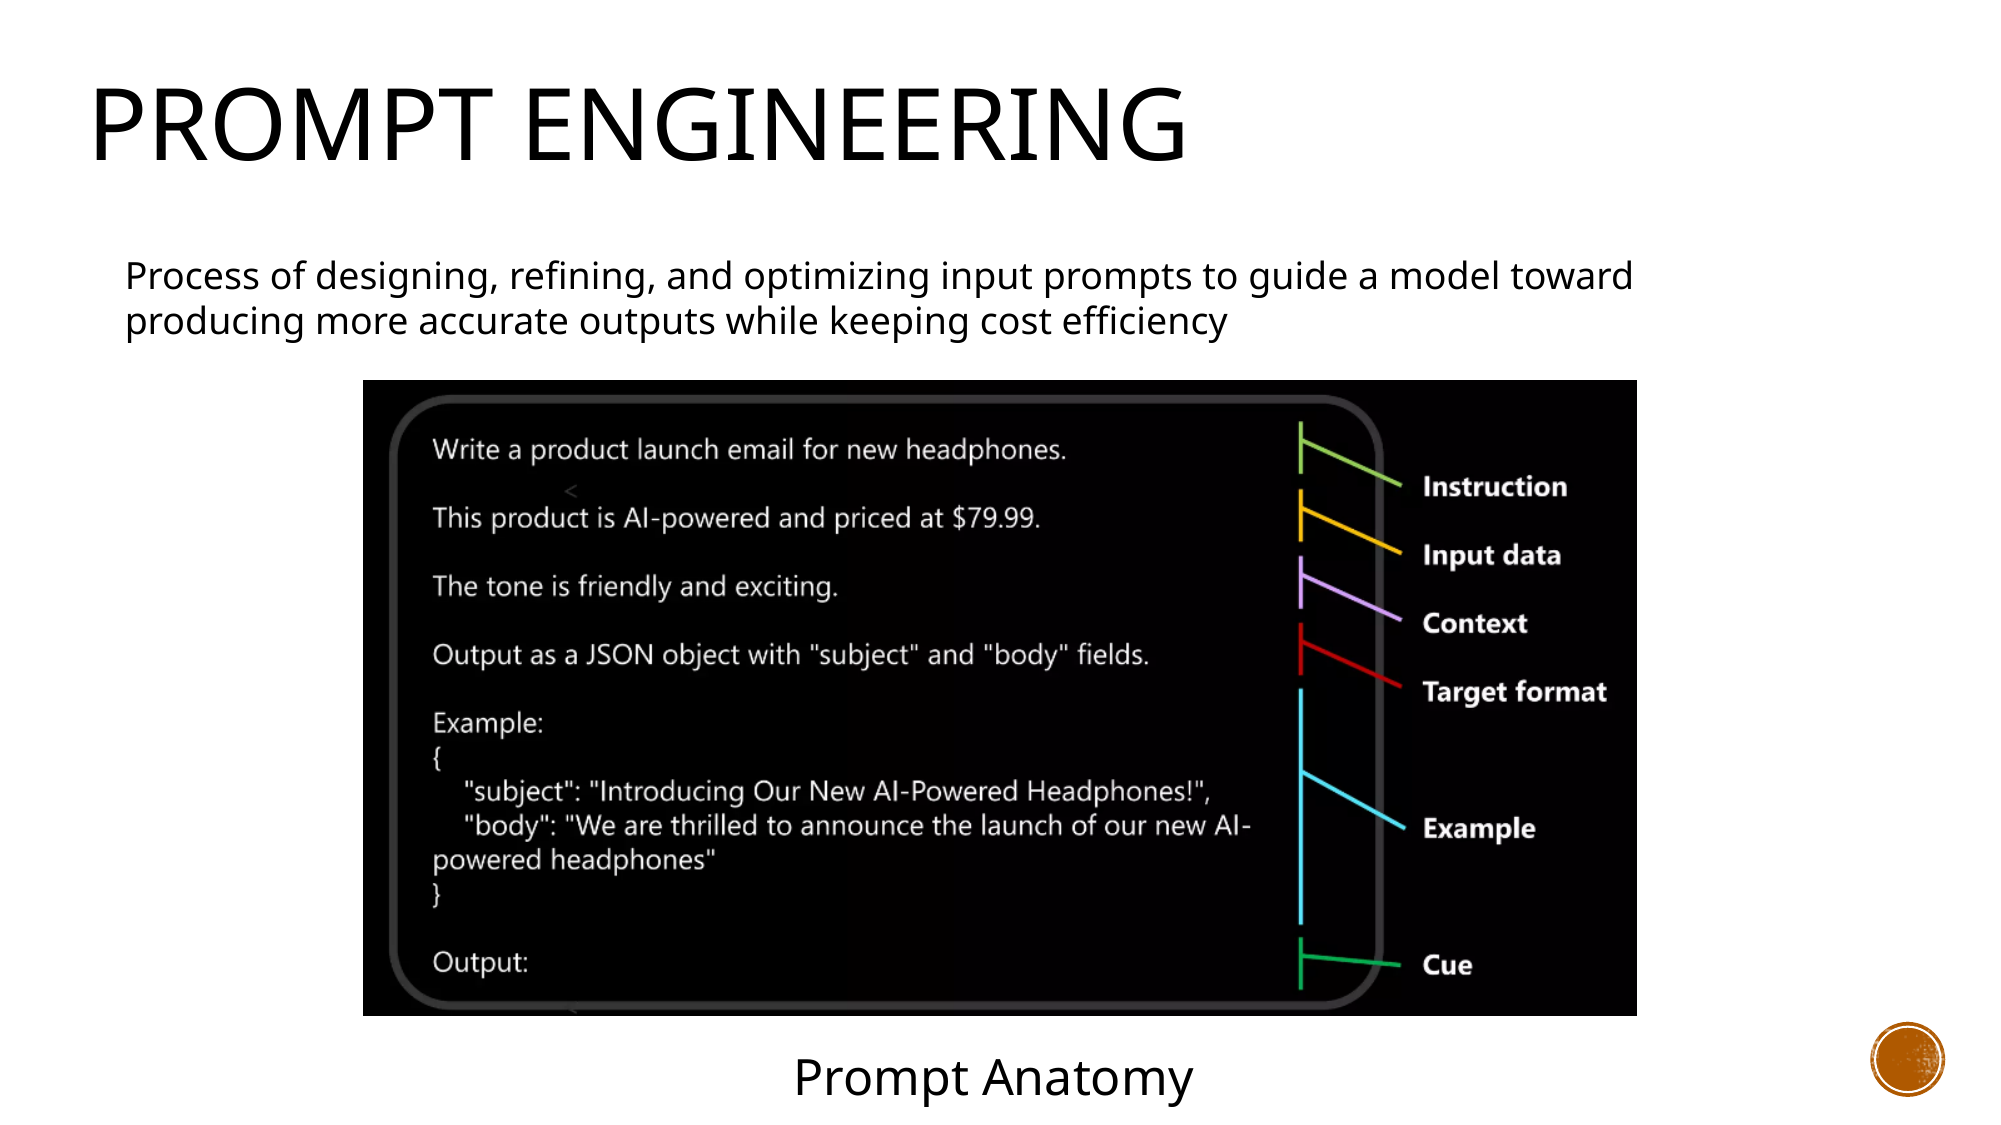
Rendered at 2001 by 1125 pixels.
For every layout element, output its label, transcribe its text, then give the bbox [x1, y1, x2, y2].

title PROMPT ENGINEERING [72, 0, 1796, 190]
text_box Process of designing, refining, and optimizing input prompts to guide a model toward producing more accurate outputs while keeping cost efficiency [110, 244, 1796, 350]
text_box Prompt Anatomy [778, 1037, 1222, 1125]
picture [364, 380, 1635, 1015]
